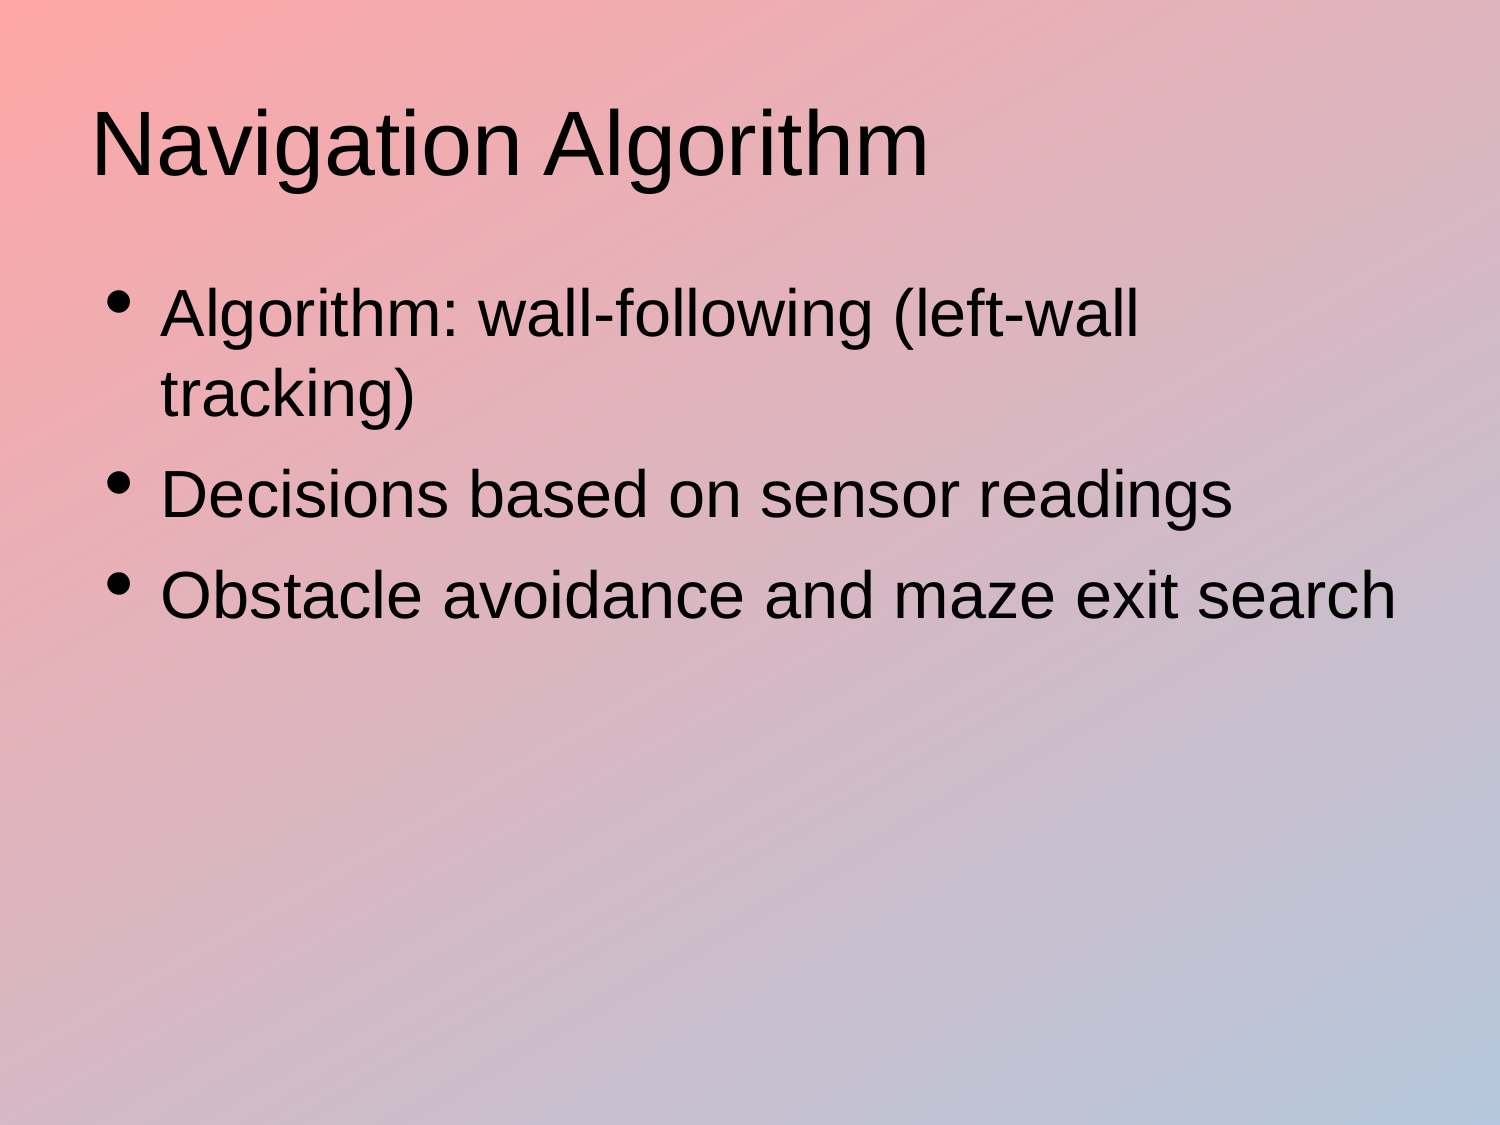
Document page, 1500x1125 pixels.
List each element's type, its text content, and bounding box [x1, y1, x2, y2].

title Navigation Algorithm [75, 45, 1425, 233]
list Algorithm: wall-following (left-wall tracking) Decisions based on sensor readings Obstacle avoidance and maze exit search [75, 262, 1425, 1005]
